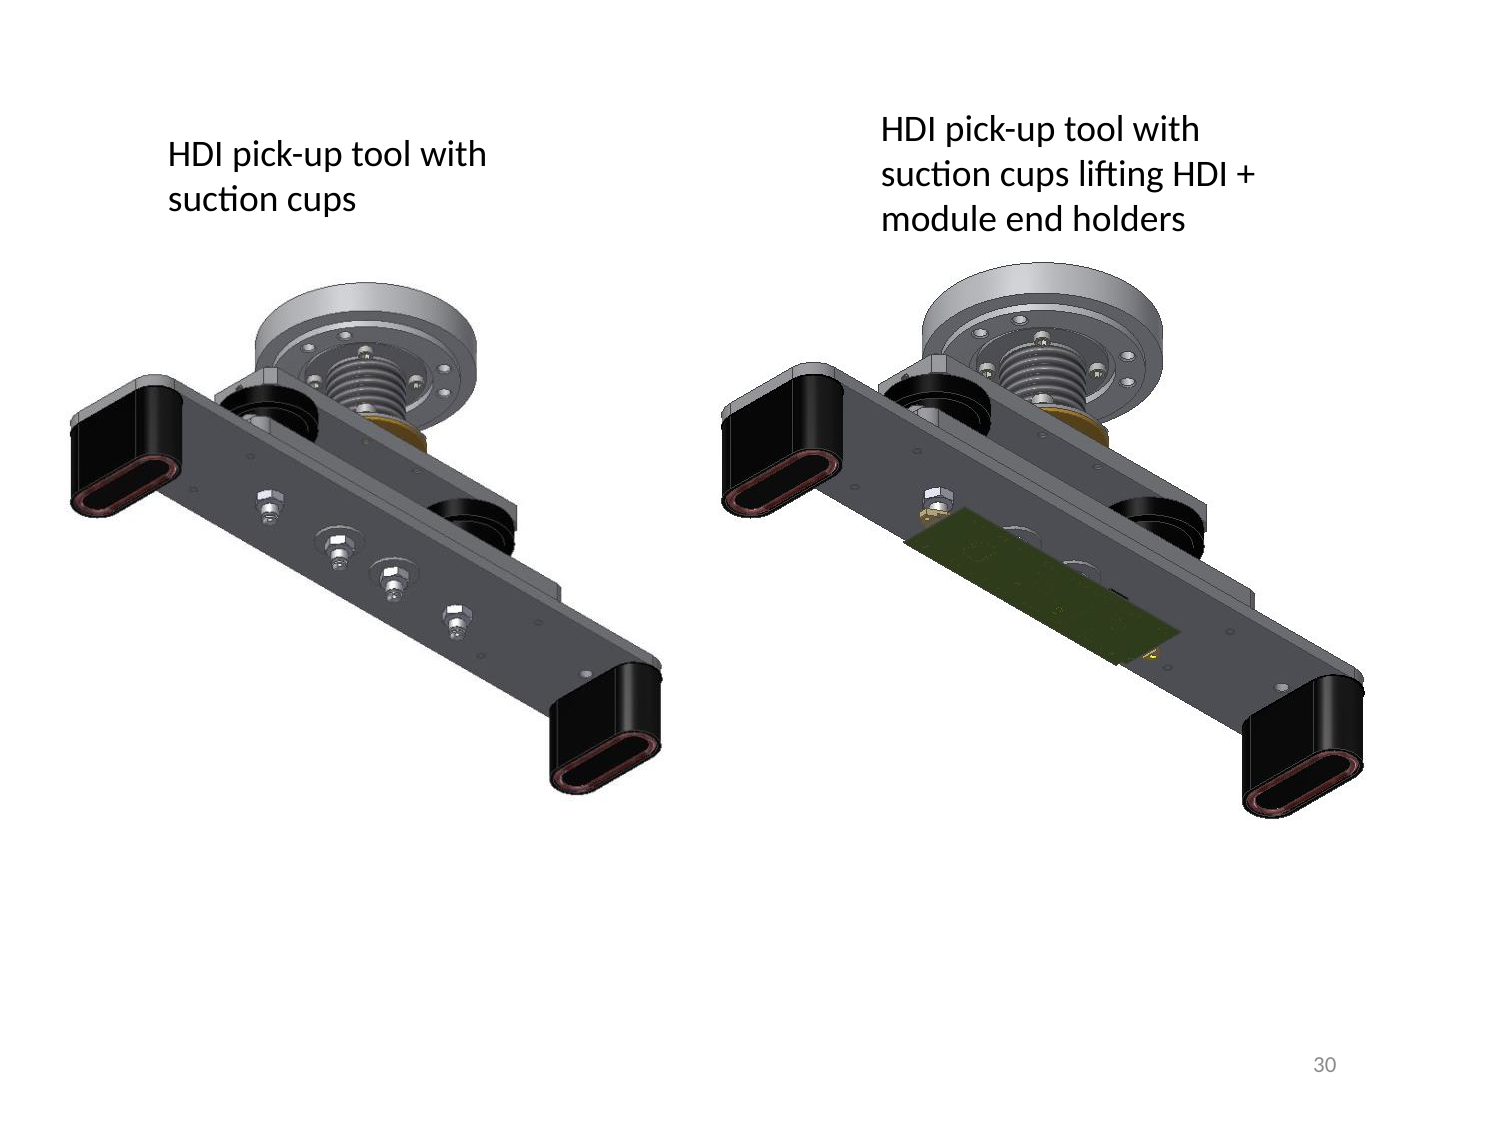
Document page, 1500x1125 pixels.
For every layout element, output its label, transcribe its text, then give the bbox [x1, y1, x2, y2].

slide_number 30 [1149, 1024, 1500, 1103]
picture [0, 196, 1430, 862]
text_box HDI pick-up tool with suction cups lifting HDI + module end holders [866, 97, 1327, 195]
text_box HDI pick-up tool with suction cups [153, 121, 529, 224]
